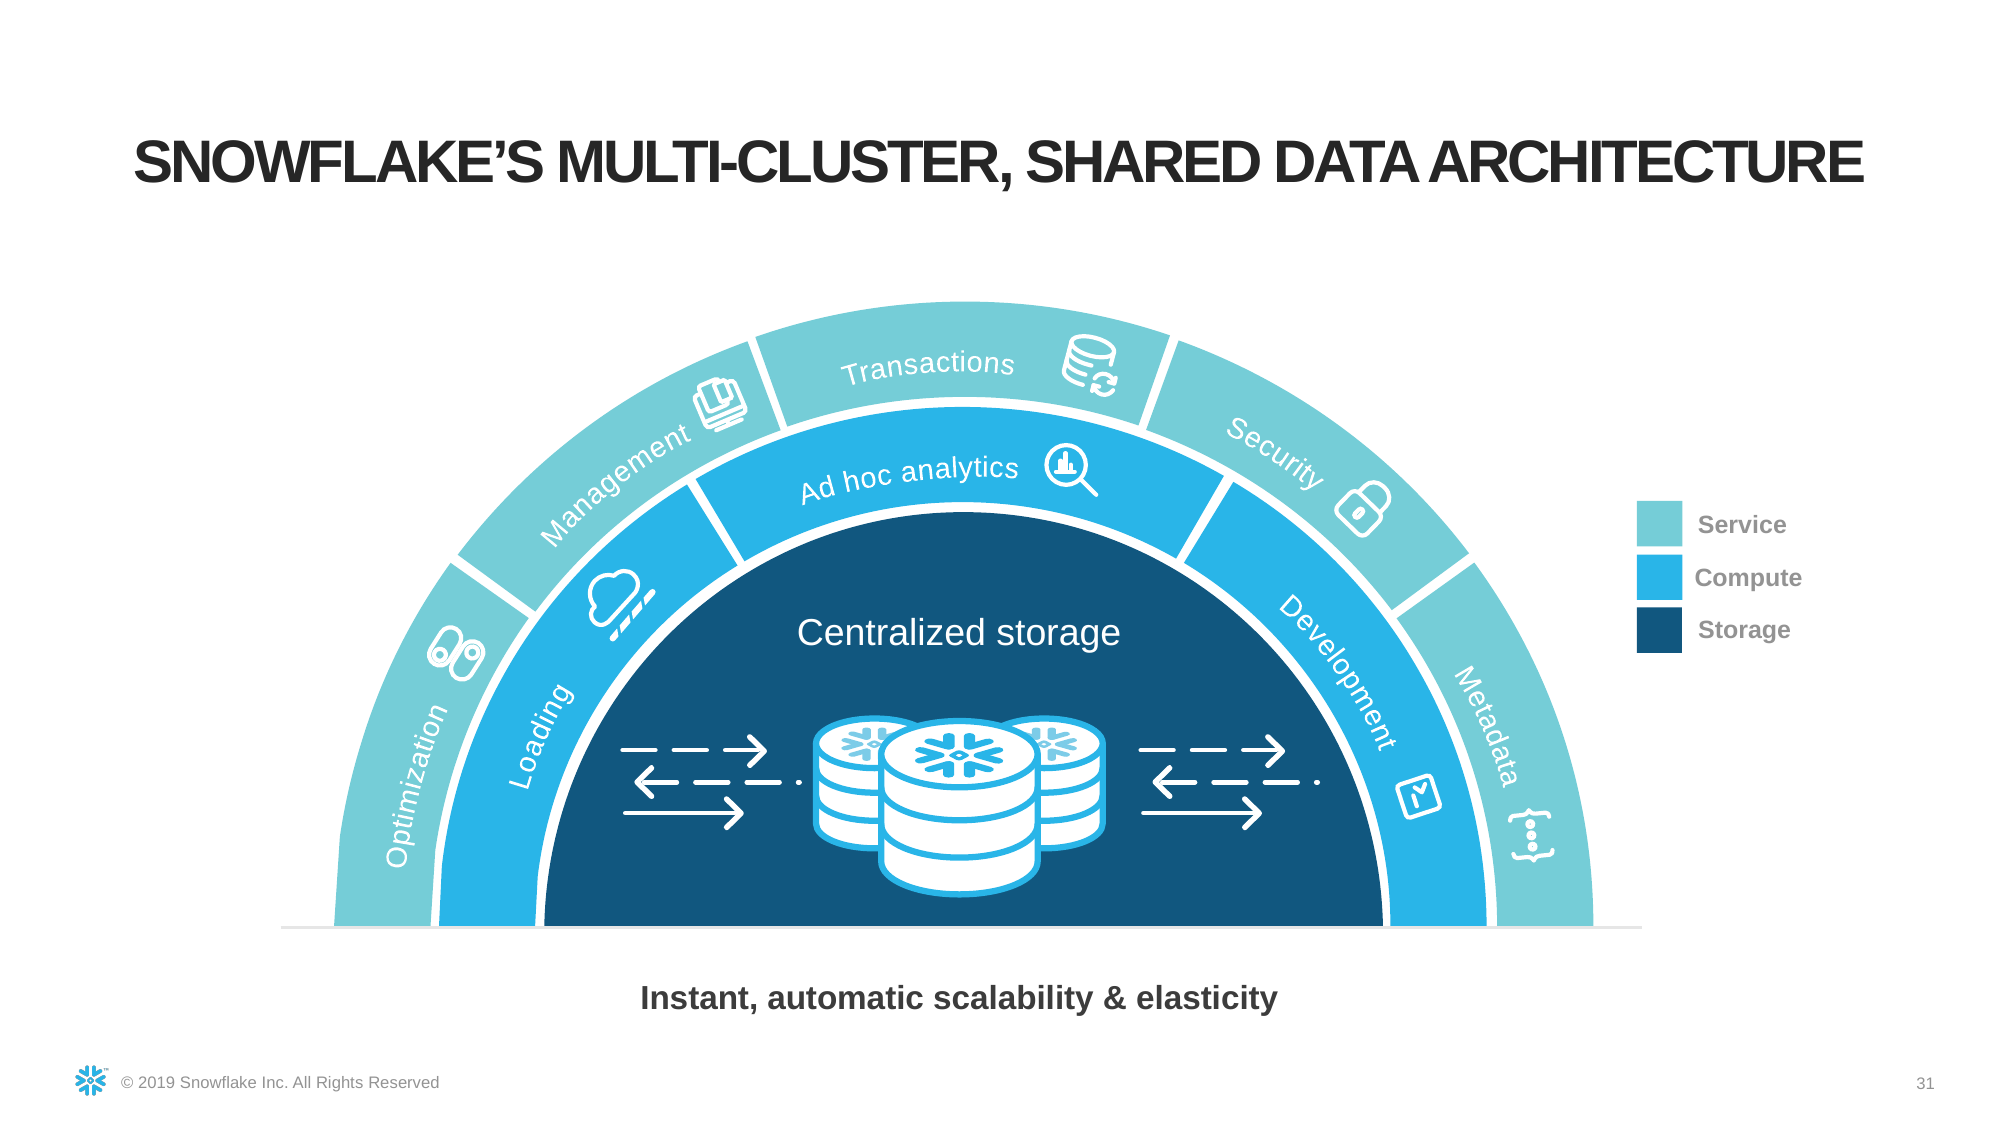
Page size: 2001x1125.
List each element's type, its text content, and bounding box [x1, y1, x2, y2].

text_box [815, 718, 933, 849]
list Snowflake’s Multi-cluster, shared data architecture [62, 84, 1938, 203]
text_box [544, 661, 1383, 926]
text_box [1296, 638, 1487, 926]
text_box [1506, 815, 1557, 855]
text_box [755, 301, 1171, 427]
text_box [697, 379, 742, 427]
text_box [1636, 554, 1819, 600]
picture [74, 1064, 110, 1097]
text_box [1066, 337, 1119, 392]
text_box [589, 562, 636, 649]
slide_number 31 [1893, 1065, 1950, 1101]
text_box [781, 406, 1144, 543]
text_box [1399, 562, 1594, 926]
text_box [439, 649, 629, 926]
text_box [1144, 340, 1469, 611]
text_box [1131, 736, 1318, 828]
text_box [1636, 606, 1807, 653]
text_box [781, 512, 1144, 600]
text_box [1636, 500, 1803, 547]
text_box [1401, 778, 1436, 815]
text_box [881, 721, 1038, 895]
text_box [1046, 445, 1097, 495]
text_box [985, 718, 1103, 849]
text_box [435, 629, 477, 678]
text_box Centralized storage [519, 600, 1399, 661]
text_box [613, 736, 800, 828]
text_box Instant, automatic scalability & elasticity [625, 968, 1294, 1024]
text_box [457, 341, 781, 612]
text_box [334, 562, 519, 926]
